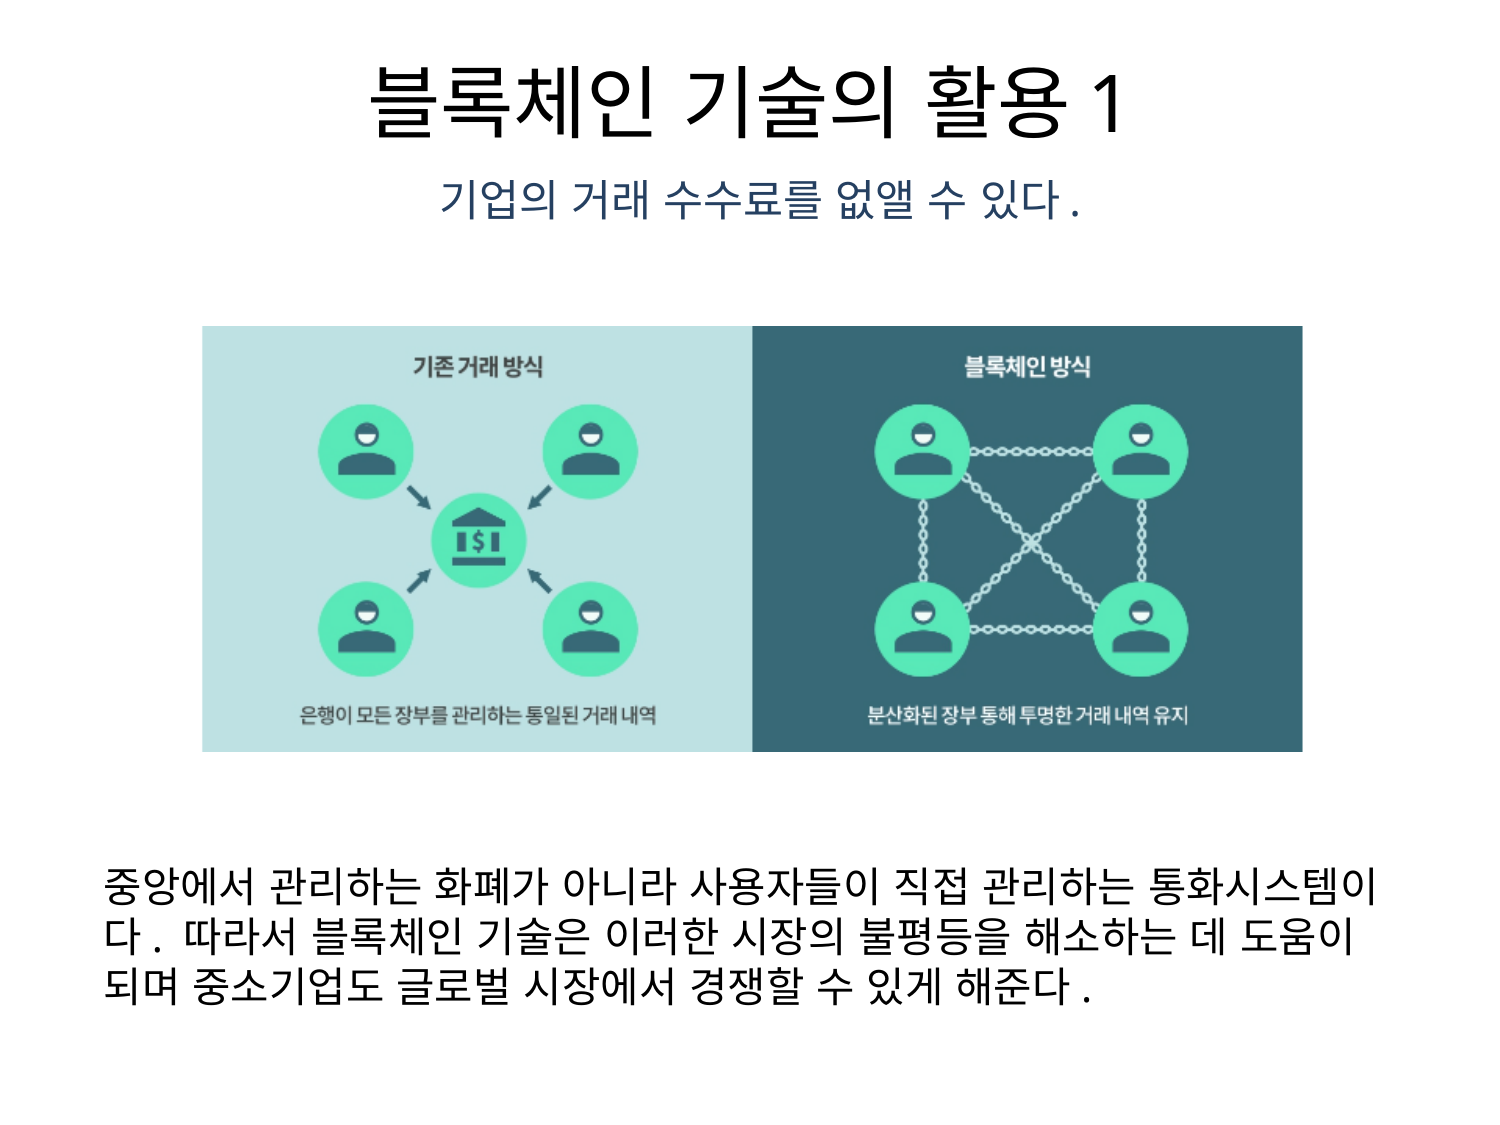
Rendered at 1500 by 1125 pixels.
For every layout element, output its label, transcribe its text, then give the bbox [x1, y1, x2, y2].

picture [194, 326, 1306, 752]
text_box 중앙에서 관리하는 화폐가 아니라 사용자들이 직접 관리하는 통화시스템이다. 따라서 블록체인 기술은 이러한 시장의 불평등을 해소하는 데 도움이 되며 중소기업도 글로벌 시장에서 경쟁할 수 있게 해준다. [88, 751, 1439, 1071]
text_box 블록체인 기술의 활용1 기업의 거래 수수료를 없앨 수 있다. [74, 45, 1425, 233]
